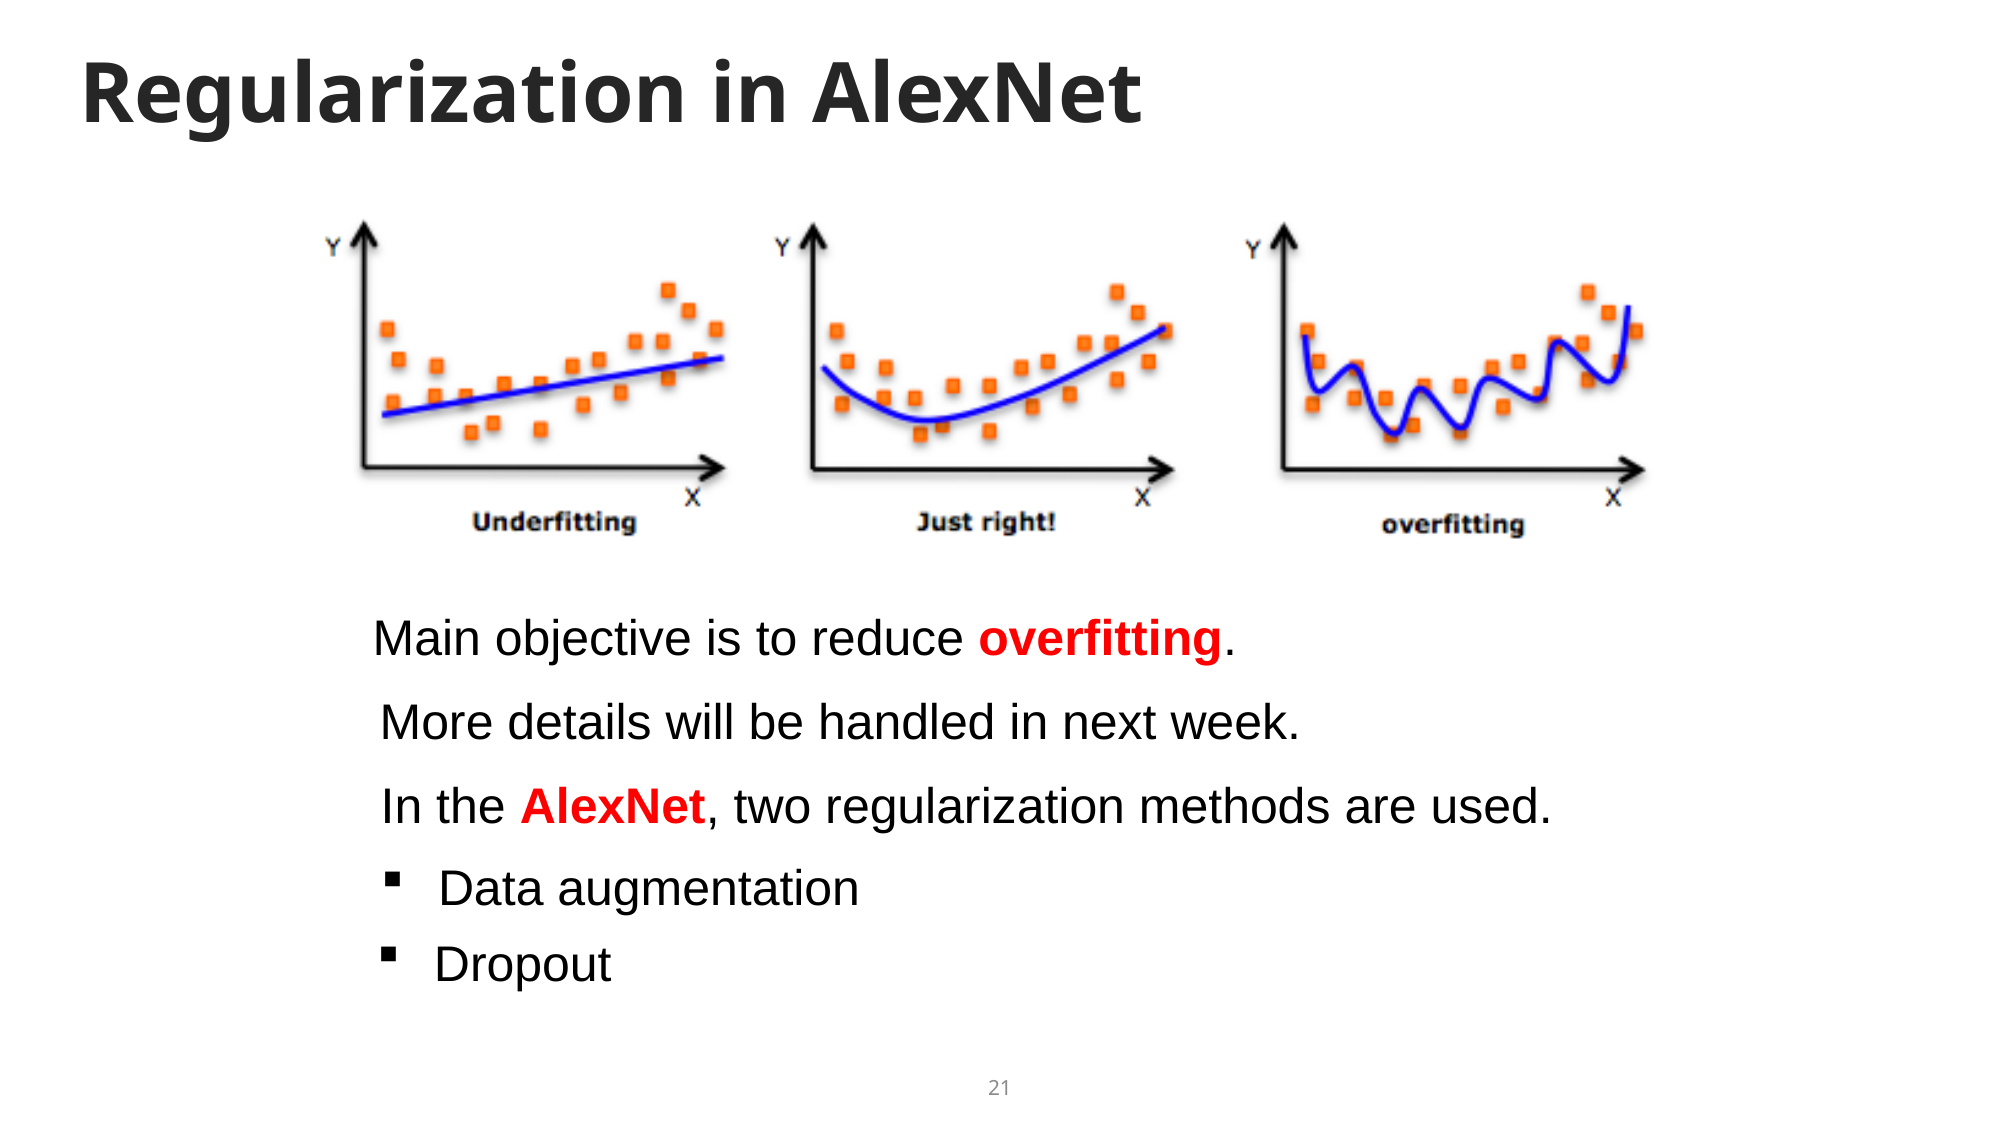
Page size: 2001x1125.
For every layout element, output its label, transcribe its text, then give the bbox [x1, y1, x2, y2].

text_box Dropout [362, 923, 627, 999]
text_box More details will be handled in next week. [364, 681, 1331, 757]
title Regularization in AlexNet [64, 41, 1941, 149]
picture [314, 208, 1673, 551]
text_box Main objective is to reduce overfitting. [357, 597, 1253, 673]
slide_number 21 [766, 1058, 1234, 1119]
text_box Data augmentation [367, 848, 876, 923]
text_box In the AlexNet, two regularization methods are used. [365, 766, 1583, 841]
